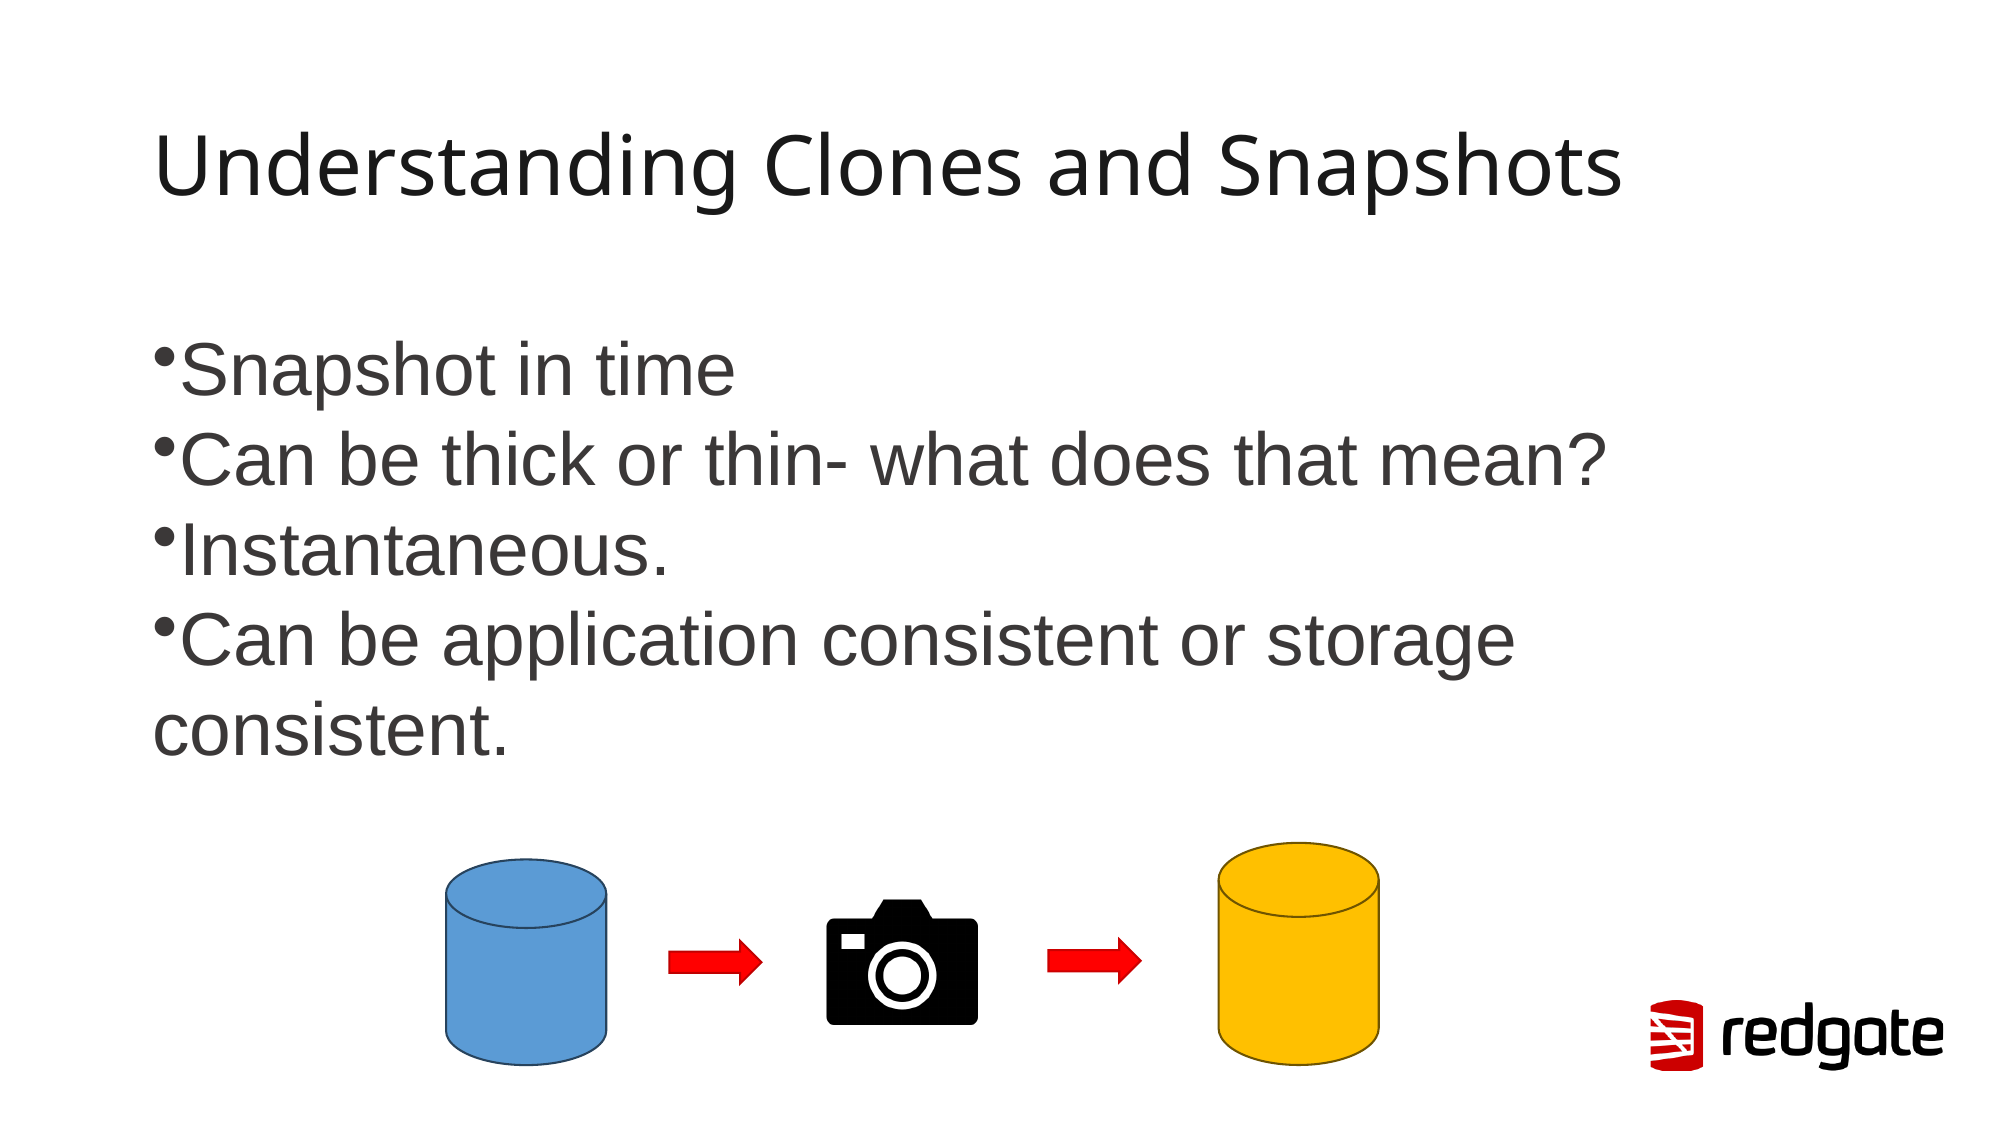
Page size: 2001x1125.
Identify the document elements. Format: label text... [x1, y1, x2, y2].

list Snapshot in time Can be thick or thin- what does that mean? Instantaneous. Can be application consistent or storage consistent. [137, 219, 1863, 873]
picture [811, 871, 993, 1053]
title Understanding Clones and Snapshots [137, 59, 1863, 219]
text_box [668, 938, 763, 987]
text_box [1047, 936, 1143, 985]
text_box [1217, 841, 1380, 1067]
text_box [445, 858, 608, 1067]
